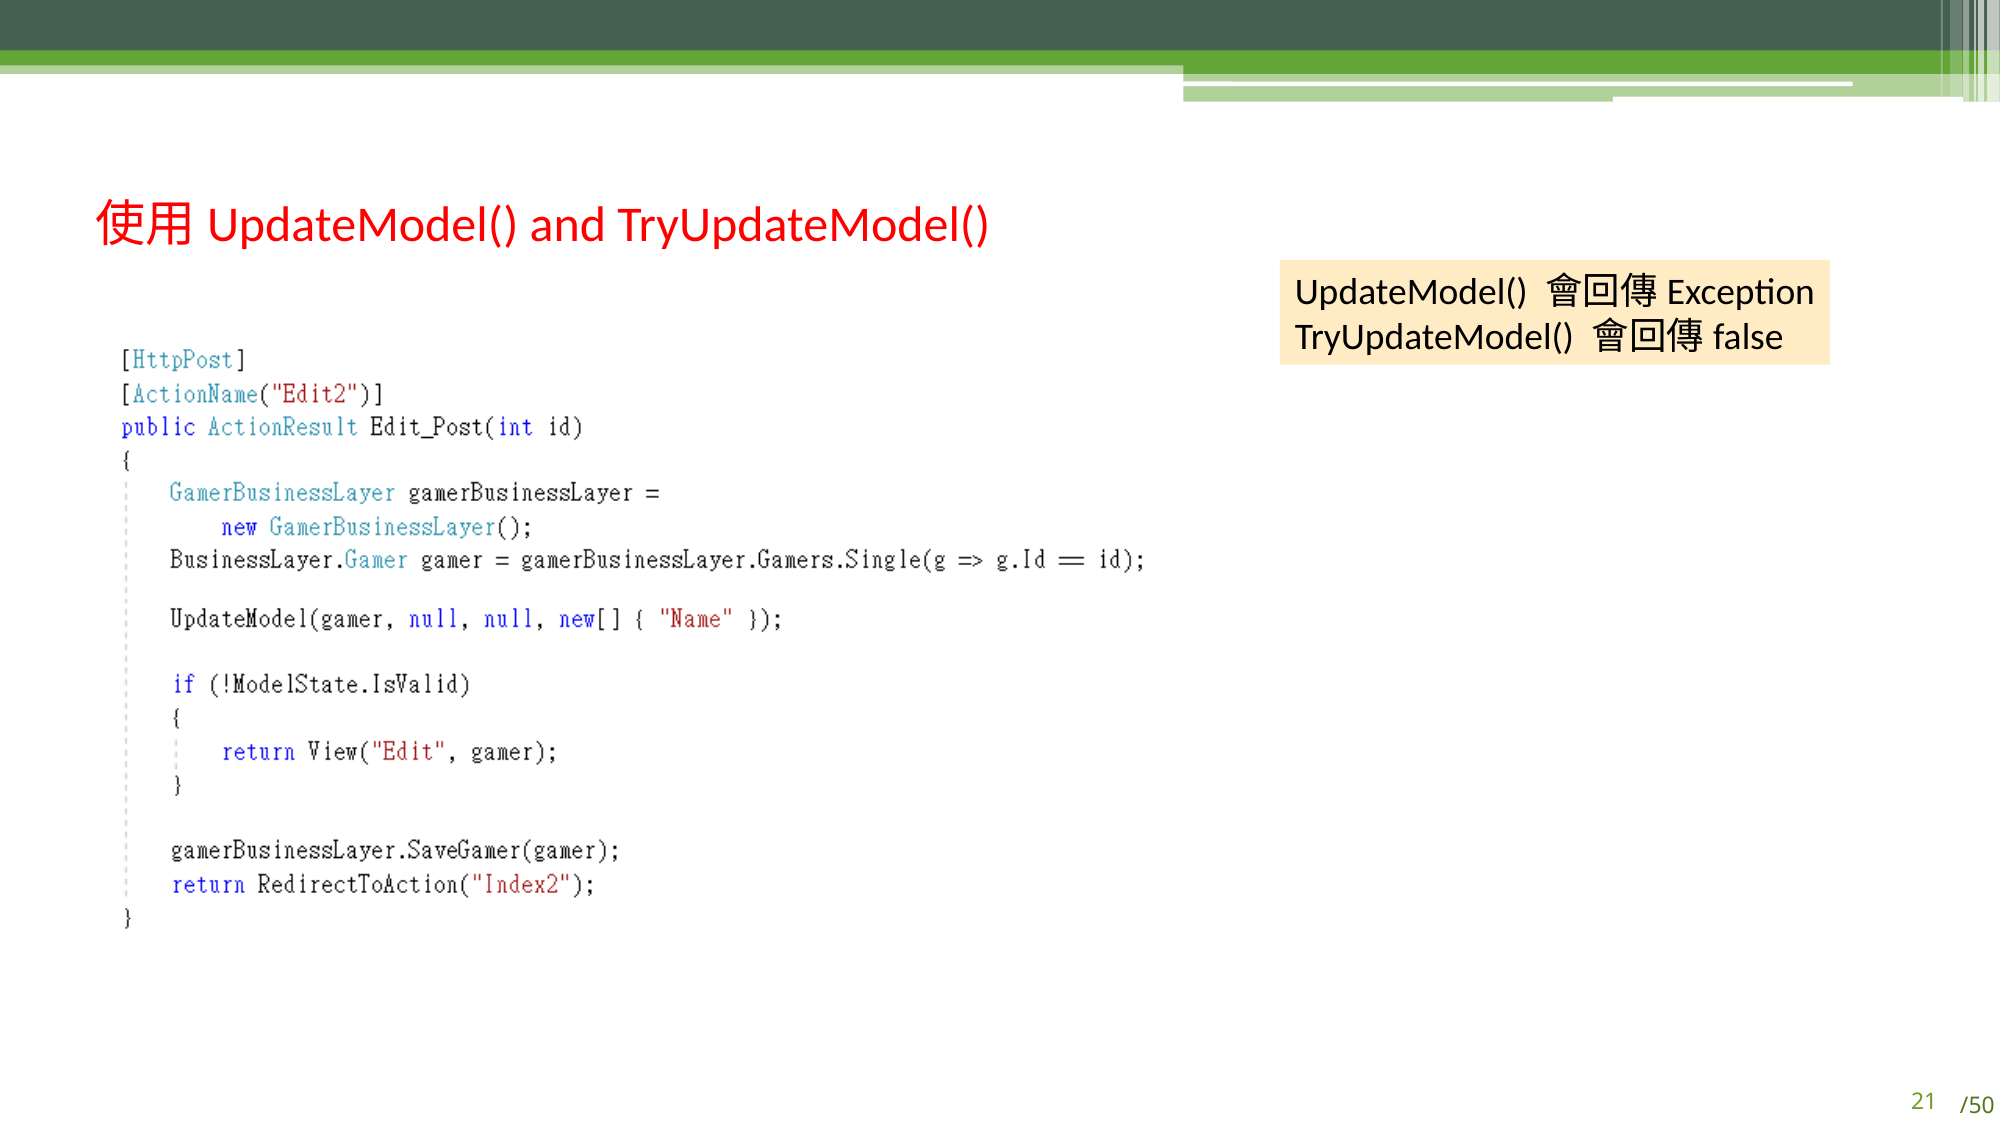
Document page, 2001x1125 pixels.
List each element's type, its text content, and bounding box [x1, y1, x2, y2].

picture [82, 349, 1264, 943]
footer /50 [1953, 1083, 2000, 1124]
text_box 使用UpdateModel() and TryUpdateModel() [80, 184, 1006, 259]
slide_number 20 [1785, 1065, 1953, 1125]
text_box UpdateModel() 會回傳Exception TryUpdateModel() 會回傳false [1279, 259, 1830, 365]
